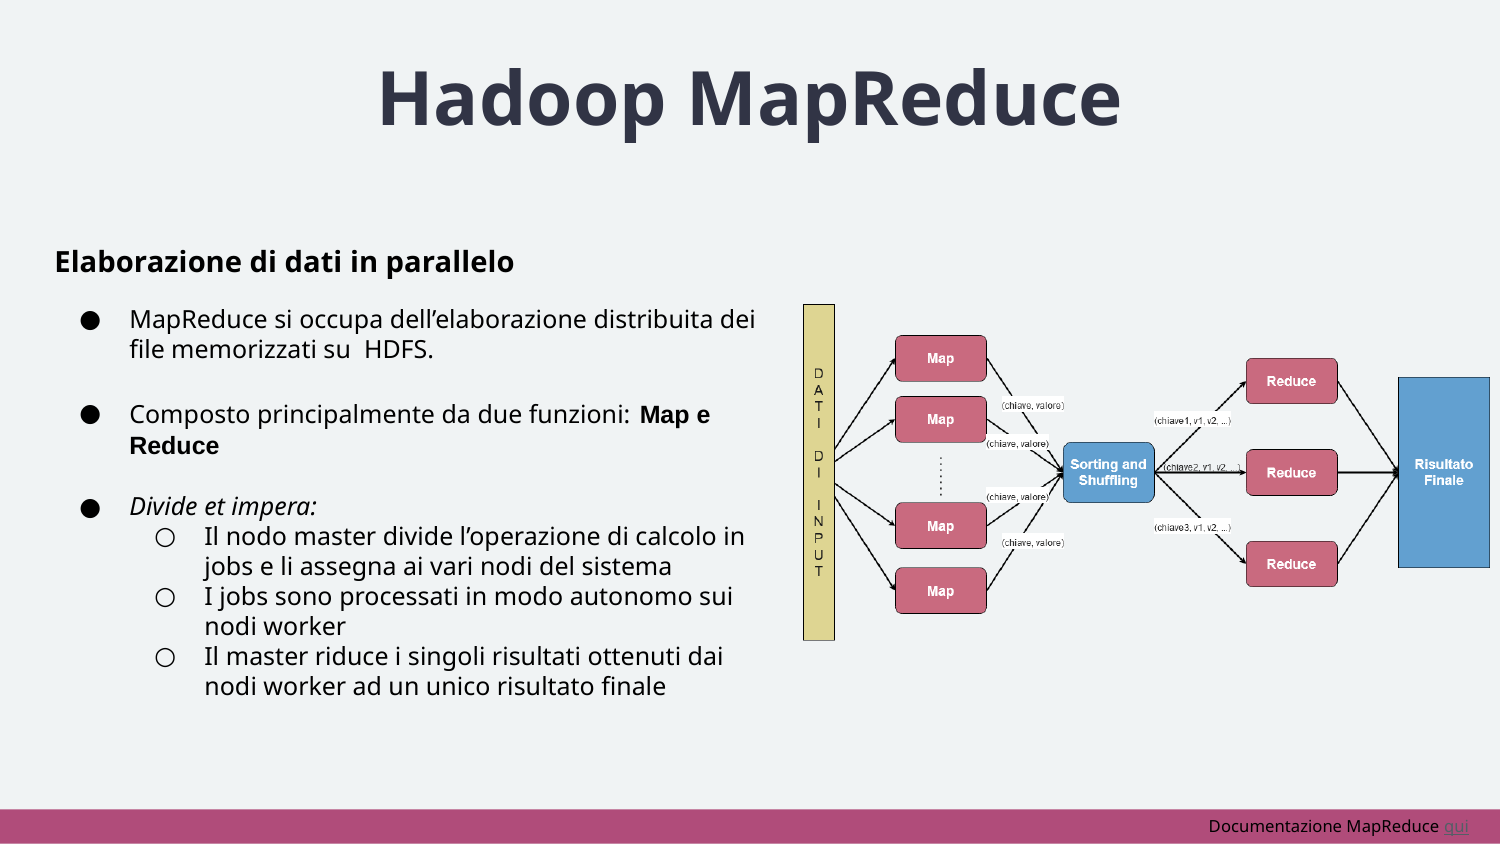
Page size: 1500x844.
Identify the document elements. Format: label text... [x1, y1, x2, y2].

picture [803, 304, 1490, 642]
text_box Documentazione MapReduce qui [1208, 816, 1500, 839]
text_box Composto principalmente da due funzioni: Map e Reduce [39, 379, 780, 475]
text_box MapReduce si occupa dell’elaborazione distribuita dei file memorizzati su HDFS. [39, 288, 780, 379]
text_box Divide et impera: Il nodo master divide l’operazione di calcolo in jobs e li assegna ai vari nodi del sistema I jobs sono processati in modo autonomo sui nodi worker Il master riduce i singoli risultati ottenuti dai nodi worker ad un unico risultato finale [39, 475, 780, 715]
text_box Elaborazione di dati in parallelo [39, 227, 768, 288]
title Hadoop MapReduce [116, 35, 1383, 137]
